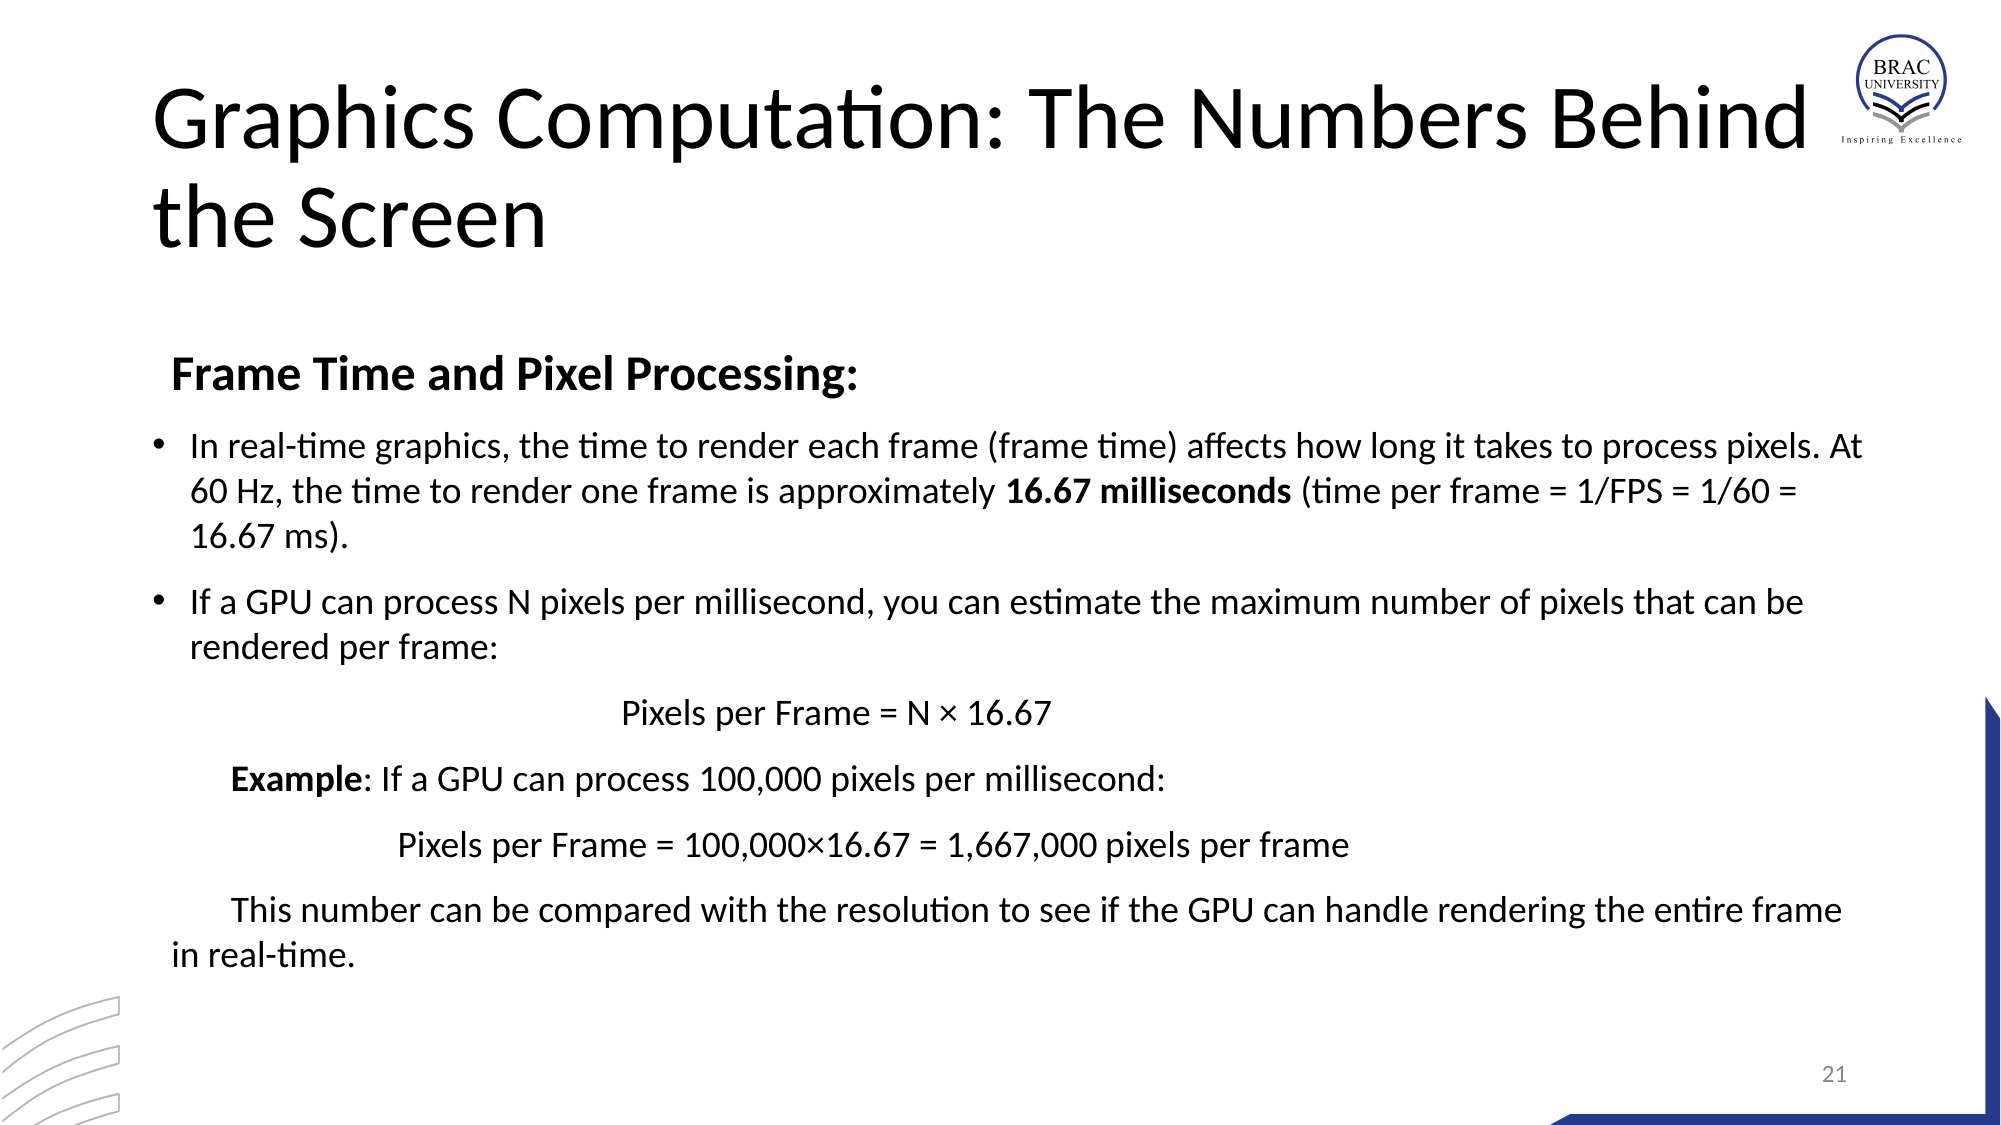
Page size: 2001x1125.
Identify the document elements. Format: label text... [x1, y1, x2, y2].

picture [1519, 677, 2001, 1125]
picture [1827, 16, 1976, 159]
picture [2, 986, 145, 1125]
title Graphics Computation: The Numbers Behind the Screen [137, 59, 1863, 278]
list Frame Time and Pixel Processing: In real-time graphics, the time to render each frame (frame time) affects how long it takes to process pixels. At 60 Hz, the time to render one frame is approximately 16.67 milliseconds (time per frame = 1/FPS = 1/60 = 16.67 ms). If a GPU can process N pixels per millisecond, you can estimate the maximum number of pixels that can be rendered per frame: Pixels per Frame = N × 16.67 Example: If a GPU can process 100,000 pixels per millisecond: Pixels per Frame = 100,000×16.67 = 1,667,000 pixels per frame This number can be compared with the resolution to see if the GPU can handle rendering the entire frame in real-time. [137, 332, 1890, 999]
slide_number ‹#› [1412, 1042, 1863, 1103]
